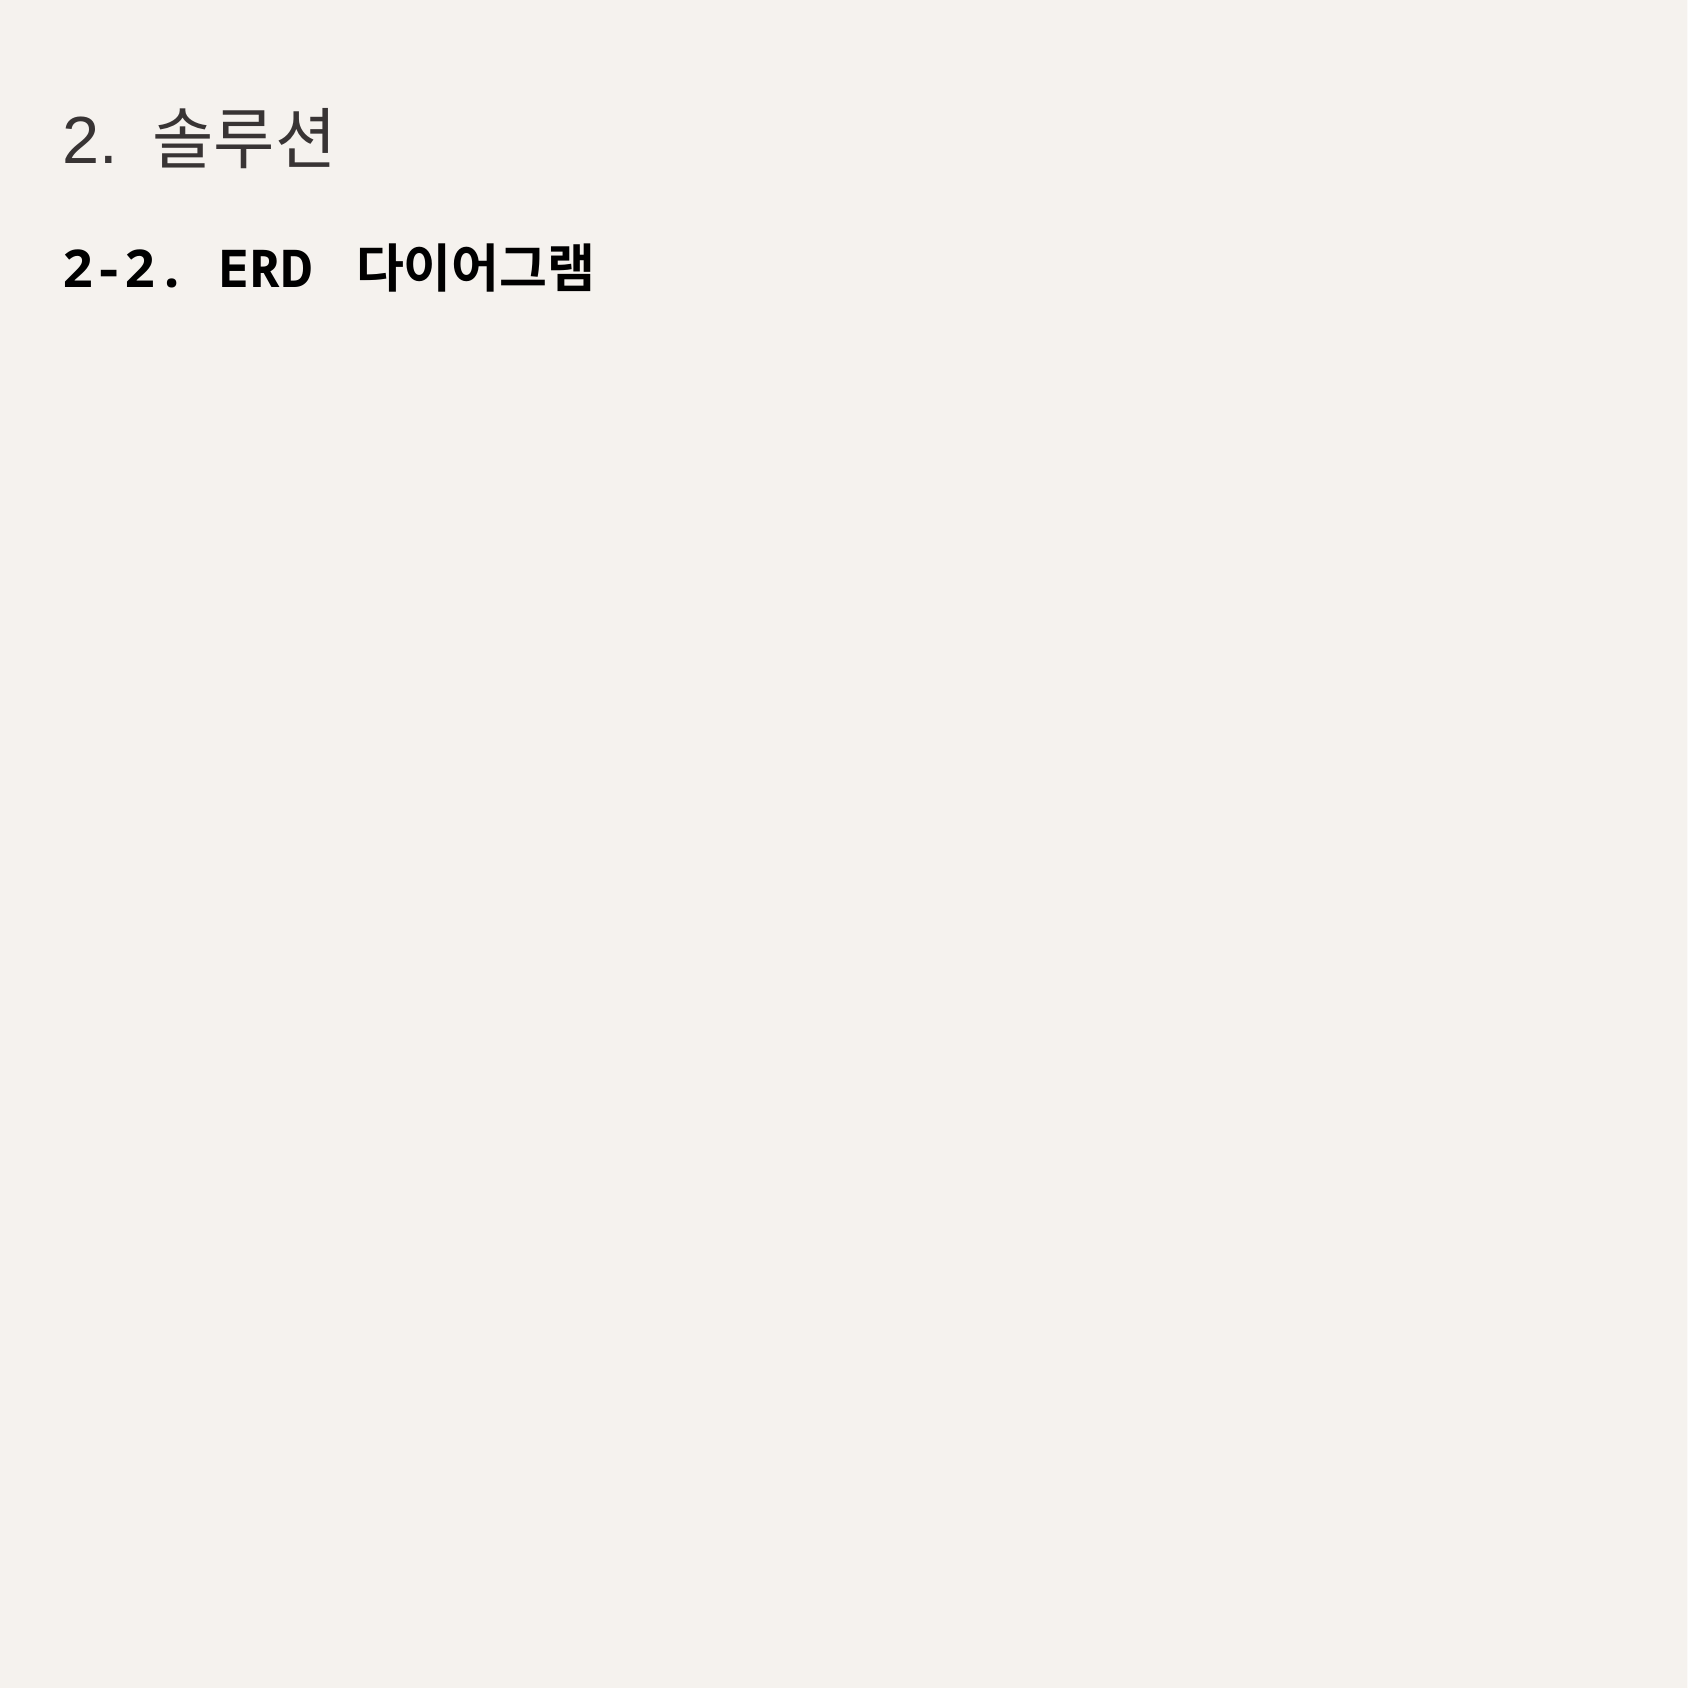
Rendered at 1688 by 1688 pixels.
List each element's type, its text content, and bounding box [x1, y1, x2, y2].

text_box 2. 솔루션 [47, 89, 1188, 185]
text_box 2-2. ERD 다이어그램 [47, 220, 799, 313]
